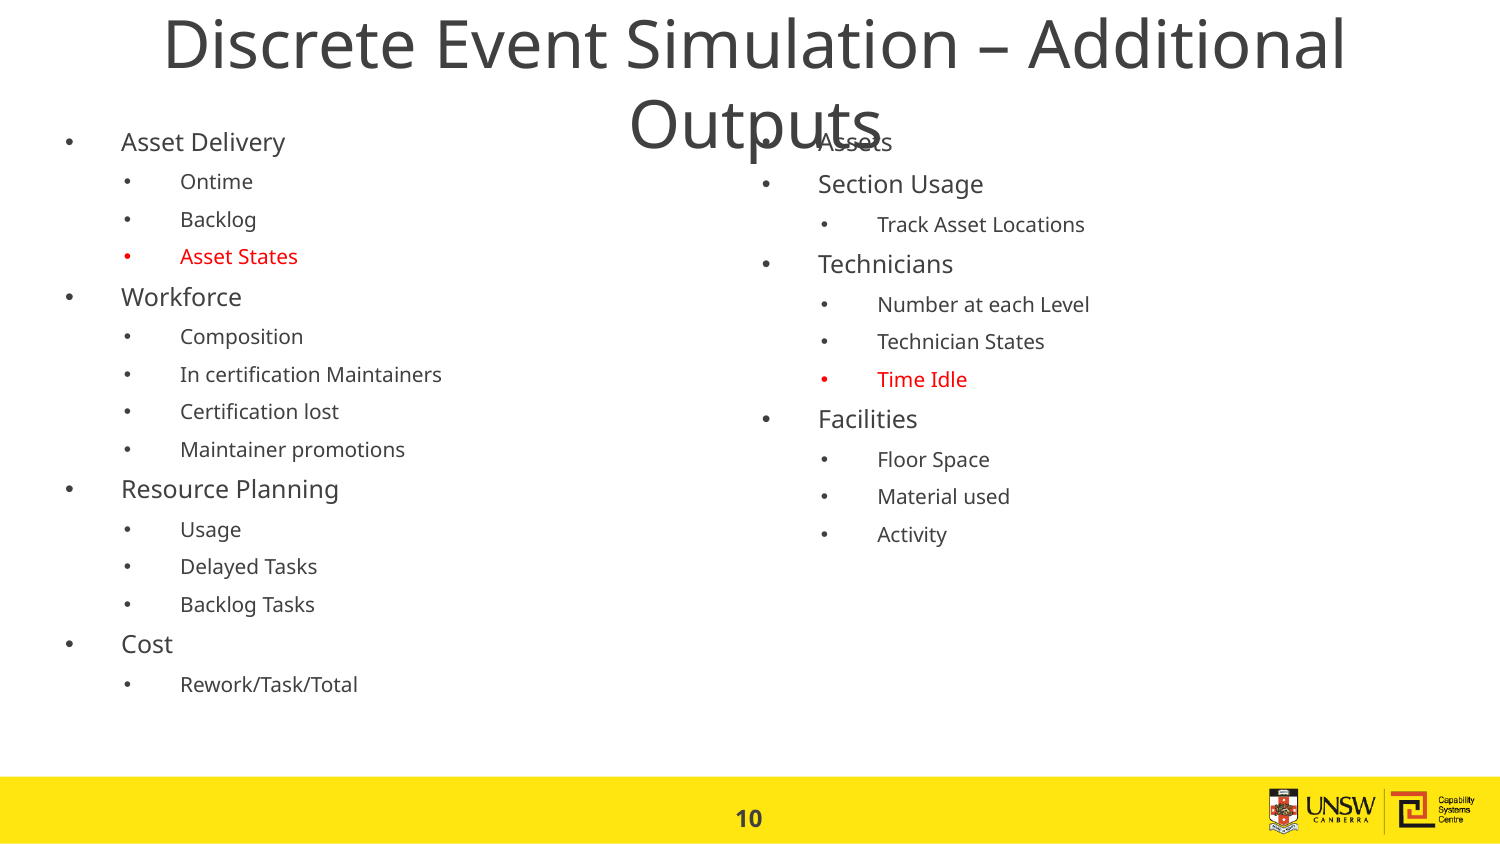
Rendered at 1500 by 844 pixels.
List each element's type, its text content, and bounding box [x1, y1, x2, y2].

list Asset Delivery Ontime Backlog Asset States Workforce Composition In certification Maintainers Certification lost Maintainer promotions Resource Planning Usage Delayed Tasks Backlog Tasks Cost Rework/Task/Total [64, 126, 715, 718]
picture [1261, 783, 1479, 839]
text_box 10 [720, 795, 780, 840]
title Discrete Event Simulation – Additional Outputs [41, 1, 1471, 83]
text_box Assets Section Usage Track Asset Locations Technicians Number at each Level Technician States Time Idle Facilities Floor Space Material used Activity [761, 126, 1412, 718]
